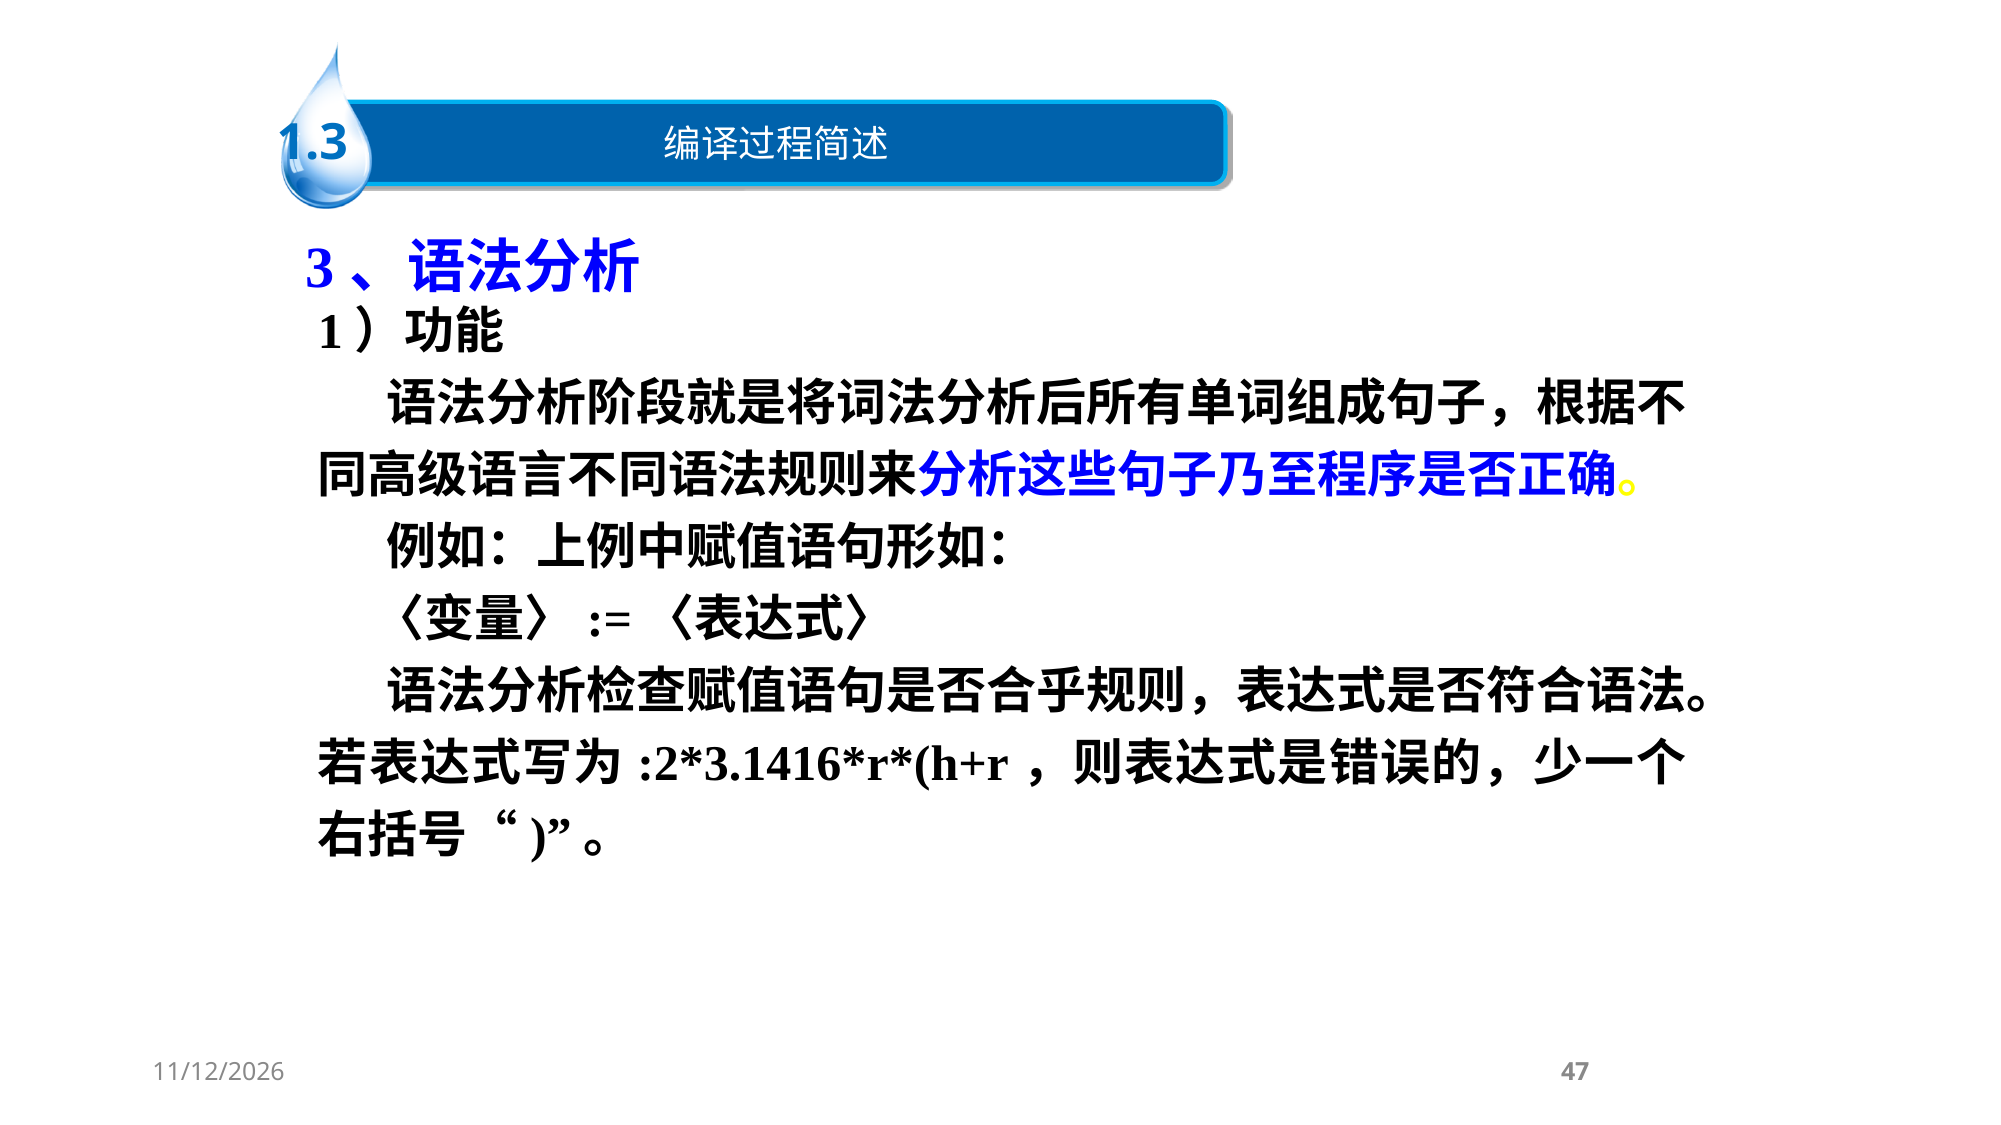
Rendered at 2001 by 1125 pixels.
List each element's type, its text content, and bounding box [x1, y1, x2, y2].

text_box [249, 42, 1226, 211]
text_box 1）功能 语法分析阶段就是将词法分析后所有单词组成句子，根据不同高级语言不同语法规则来分析这些句子乃至程序是否正确。 例如：上例中赋值语句形如： 〈变量〉:=〈表达式〉 语法分析检查赋值语句是否合乎规则，表达式是否符合语法。若表达式写为:2*3.1416*r*(h+r，则表达式是错误的，少一个右括号“)”。 [303, 278, 1701, 870]
text_box 3、语法分析 [291, 208, 1697, 379]
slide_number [137, 1042, 588, 1103]
slide_number 47 [1407, 1042, 1605, 1103]
